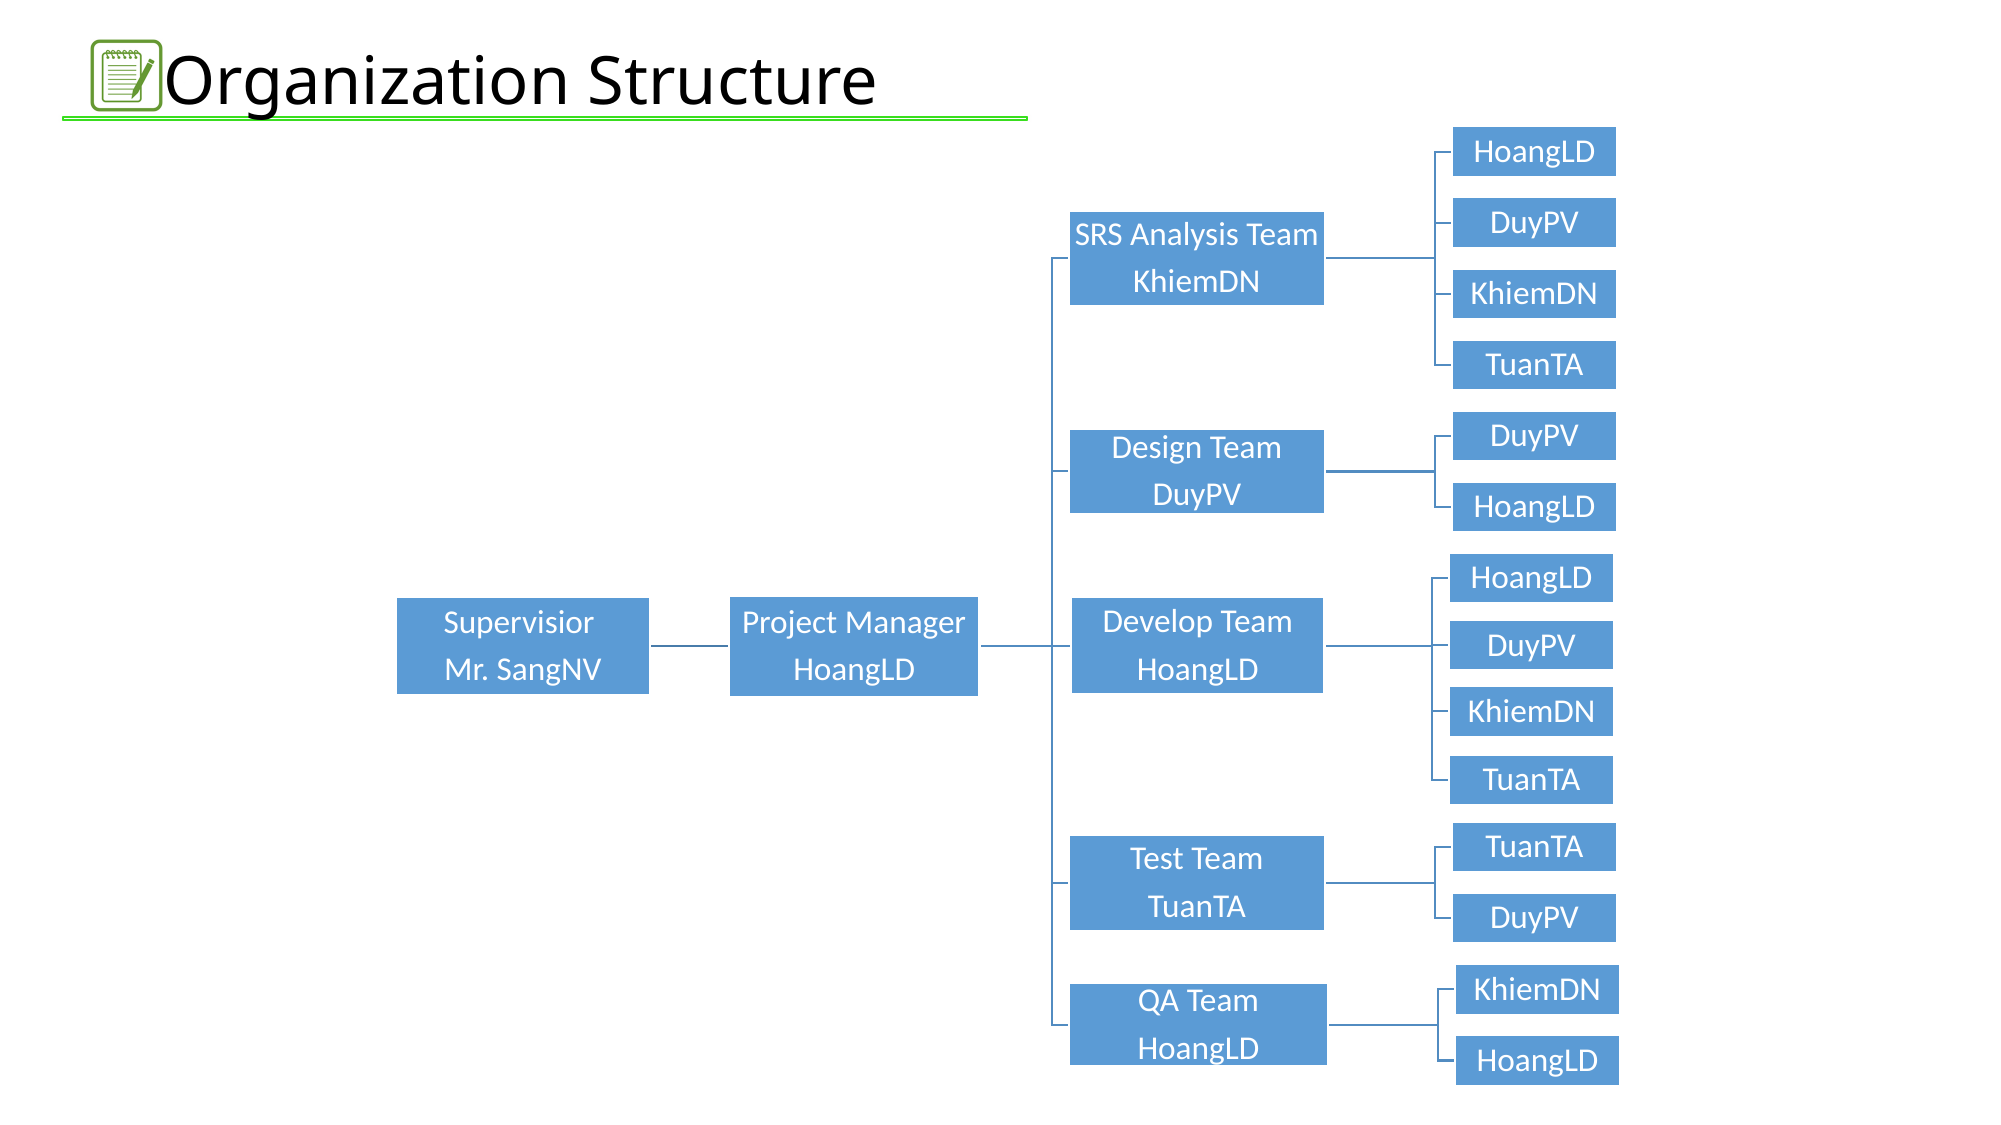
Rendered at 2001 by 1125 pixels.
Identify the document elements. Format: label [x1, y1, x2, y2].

picture [42, 30, 1053, 159]
text_box [0, 126, 1957, 1101]
